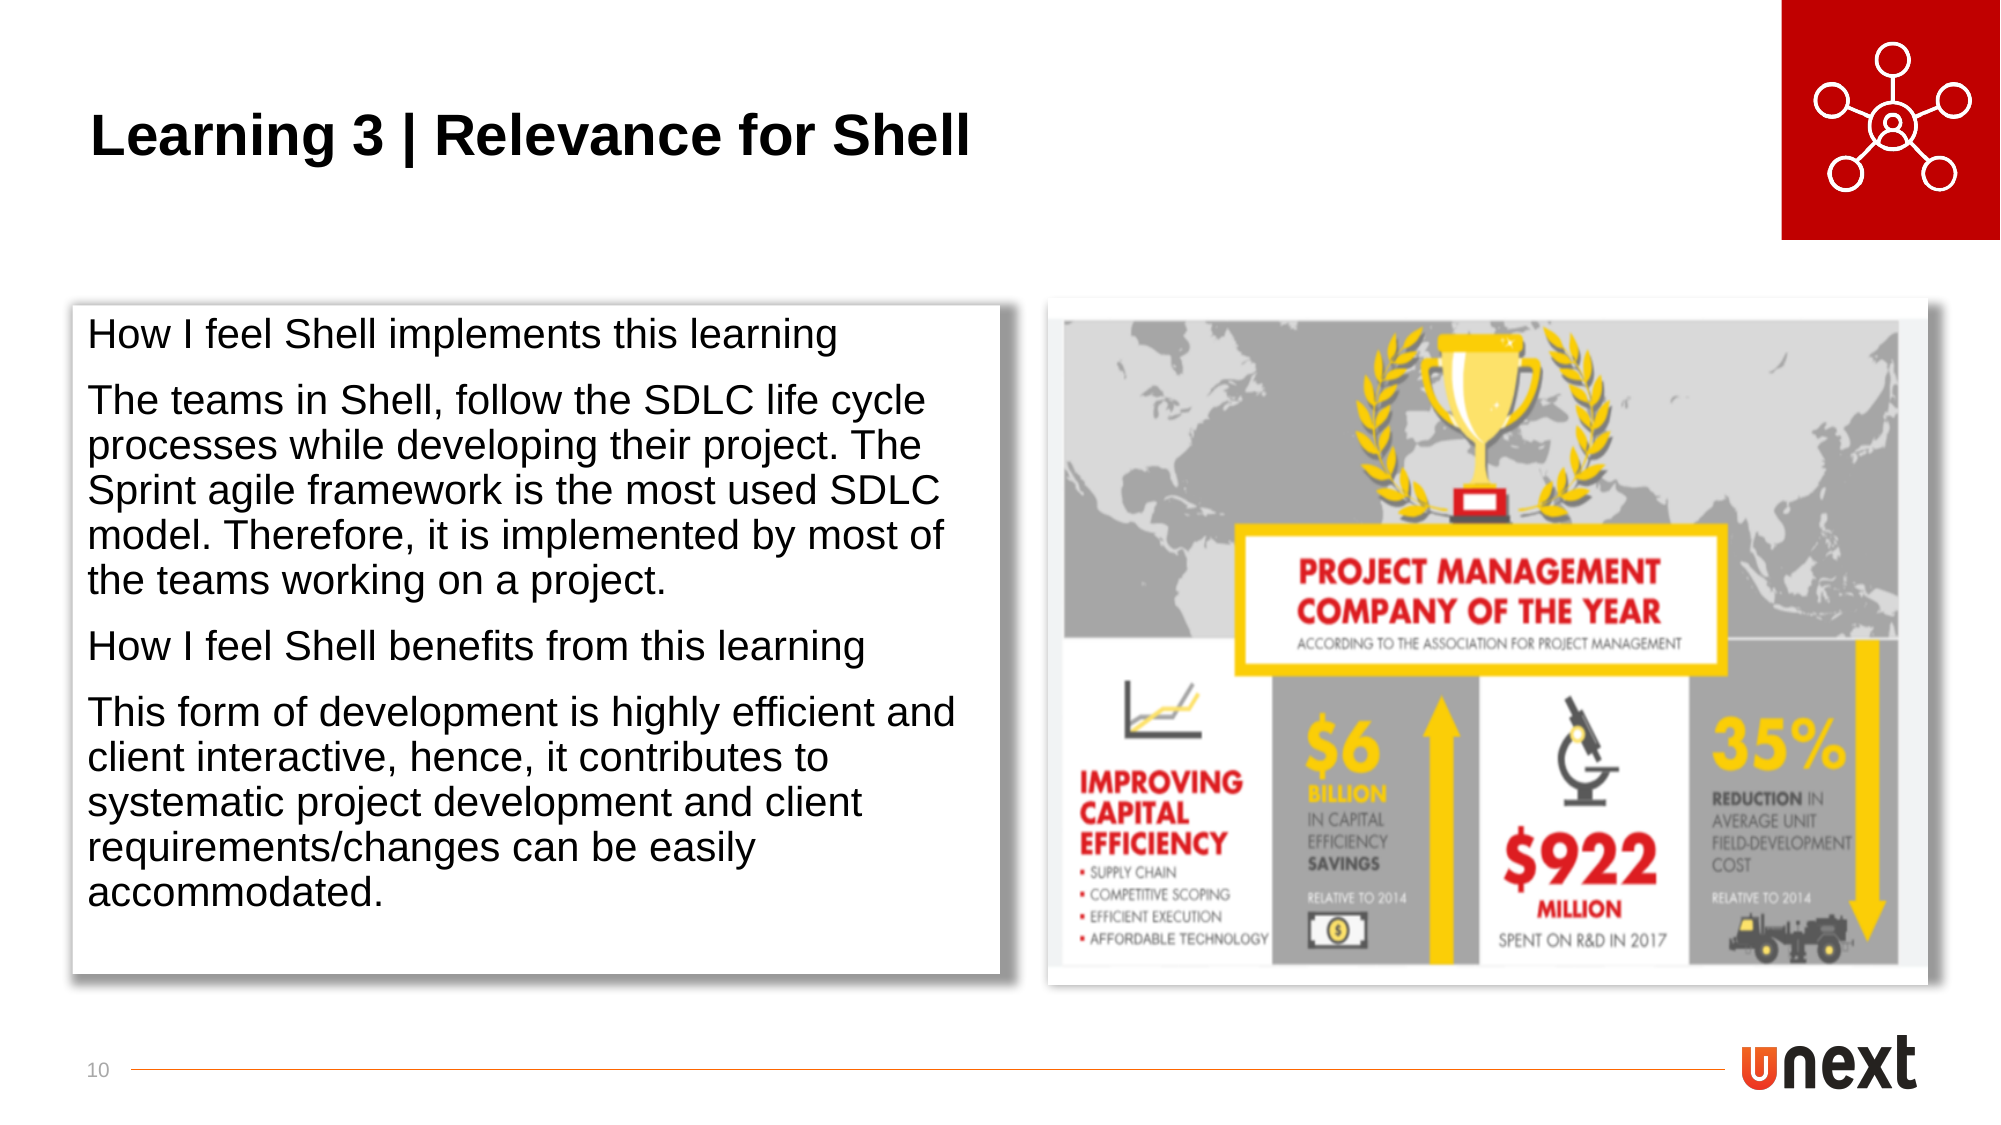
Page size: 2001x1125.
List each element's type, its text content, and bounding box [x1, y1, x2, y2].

text_box How I feel Shell implements this learning The teams in Shell, follow the SDLC life cycle processes while developing their project. The Sprint agile framework is the most used SDLC model. Therefore, it is implemented by most of the teams working on a project. How I feel Shell benefits from this learning This form of development is highly efficient and client interactive, hence, it contributes to systematic project development and client requirements/changes can be easily accommodated. [72, 305, 1000, 974]
picture [1048, 298, 1928, 986]
picture [1742, 1035, 1917, 1090]
slide_number 10 [48, 1047, 110, 1091]
title Learning 3 | Relevance for Shell [76, 78, 1795, 196]
text_box [1781, 0, 2000, 241]
picture [1795, 19, 1990, 214]
